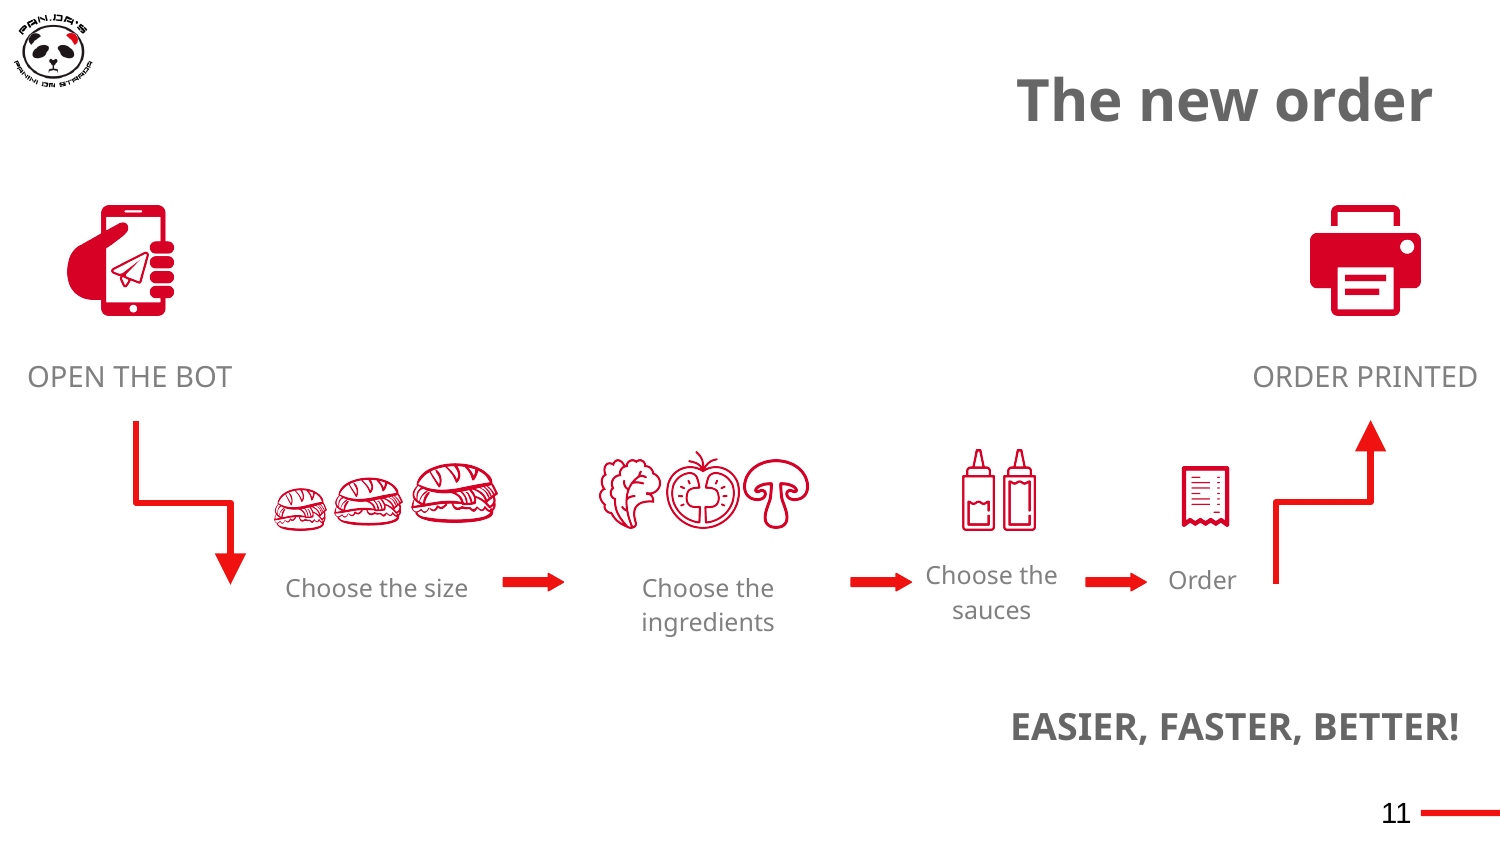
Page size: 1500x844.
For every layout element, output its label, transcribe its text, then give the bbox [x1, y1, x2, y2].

picture [411, 448, 499, 537]
text_box [1086, 573, 1147, 591]
text_box [851, 573, 912, 591]
text_box Choose the ingredients [562, 560, 854, 597]
text_box [503, 573, 564, 591]
text_box OPEN THE BOT [0, 345, 274, 405]
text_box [100, 455, 266, 551]
text_box EASIER, FASTER, BETTER! [355, 688, 1475, 791]
picture [334, 466, 404, 537]
text_box Choose the sauces [880, 547, 1103, 591]
picture [274, 478, 327, 541]
picture [1175, 466, 1236, 527]
slide_number ‹#› [1366, 791, 1457, 844]
text_box ORDER PRINTED [1222, 345, 1500, 405]
text_box Order [1129, 556, 1276, 617]
picture [957, 448, 1040, 531]
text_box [1240, 454, 1406, 550]
picture [1310, 205, 1421, 316]
picture [595, 451, 811, 529]
text_box The new order [51, 47, 1449, 142]
text_box Choose the size [231, 560, 523, 604]
picture [65, 205, 177, 316]
picture [12, 12, 94, 89]
